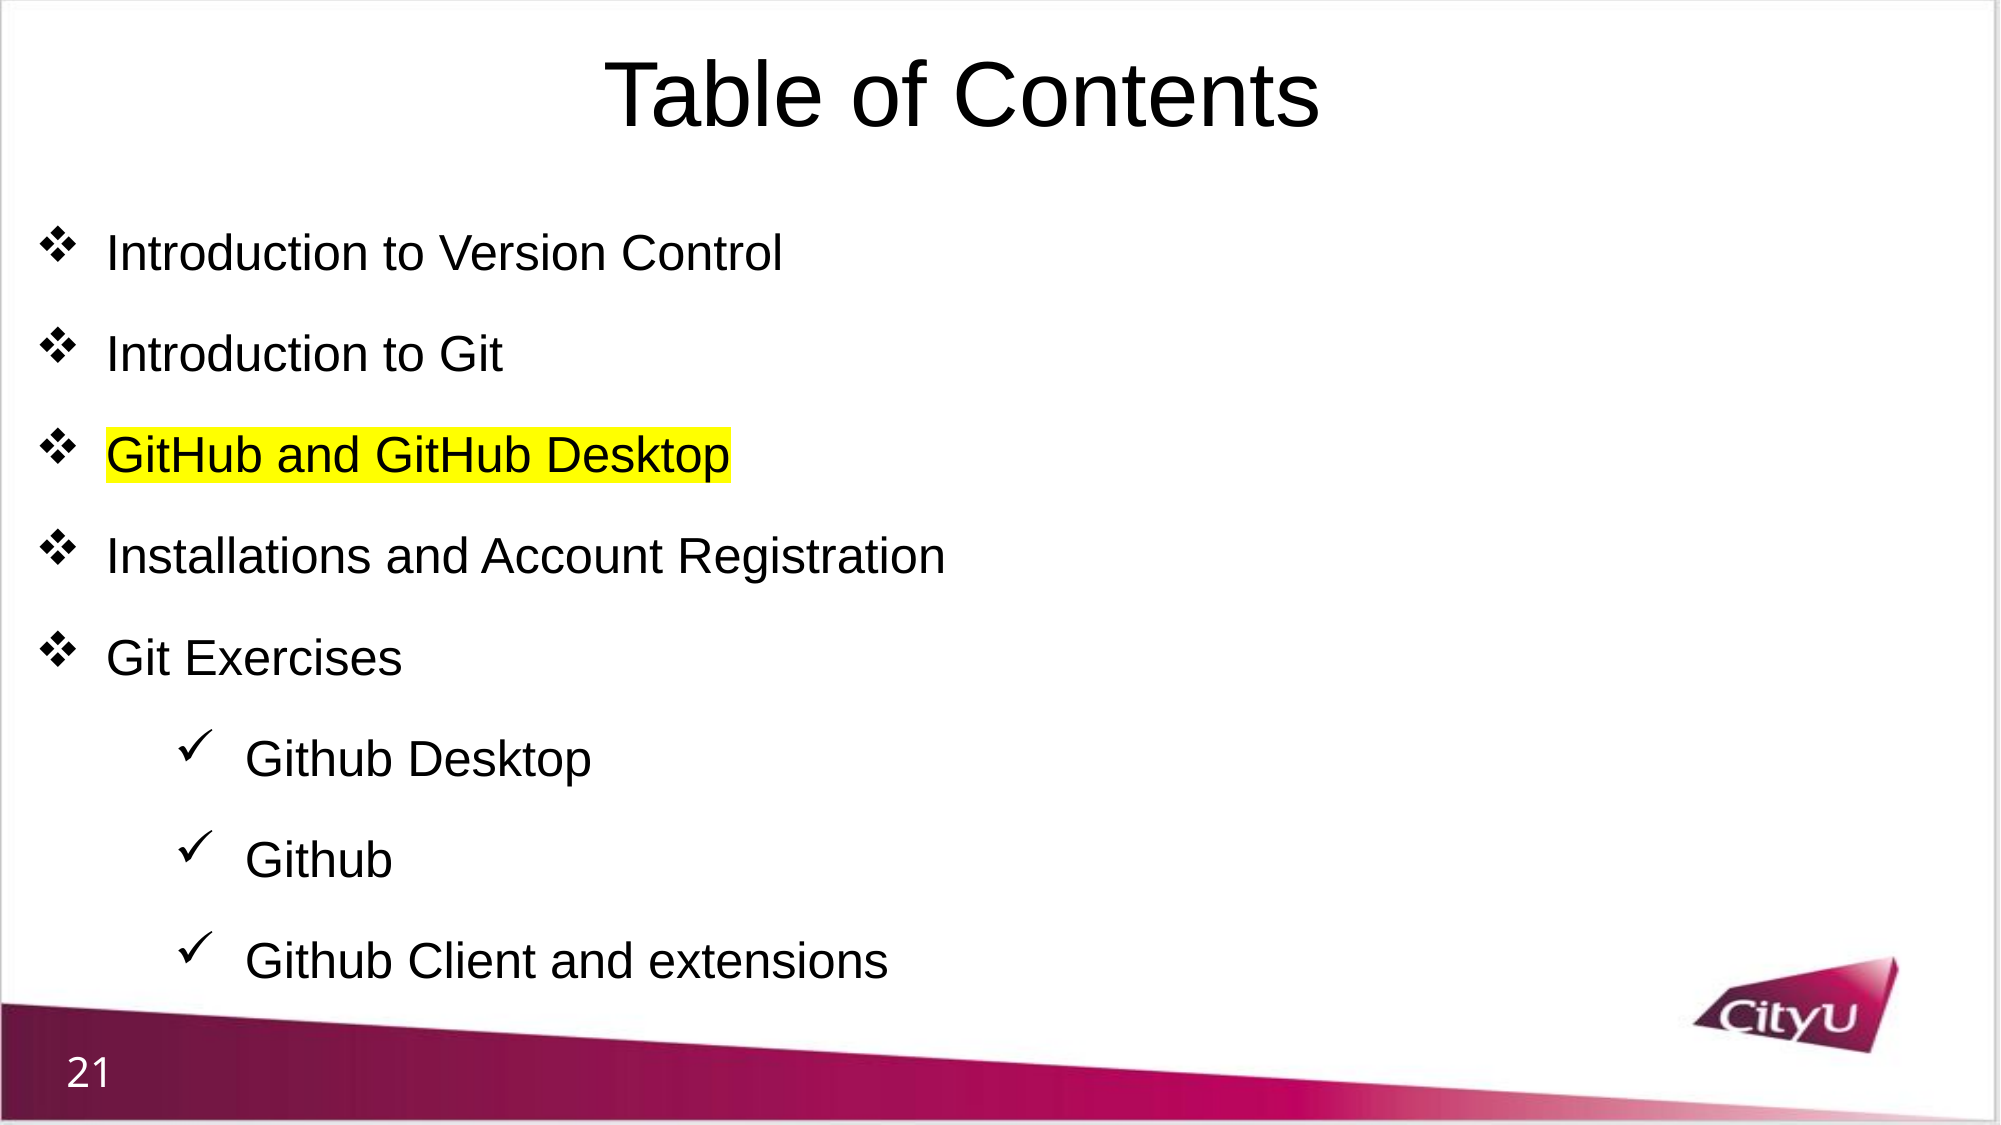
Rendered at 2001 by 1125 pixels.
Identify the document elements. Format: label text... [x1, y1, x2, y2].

text_box 21 [51, 1038, 155, 1099]
text_box Introduction to Version Control Introduction to Git GitHub and GitHub Desktop Installations and Account Registration Git Exercises Github Desktop Github Github Client and extensions [20, 181, 1821, 1004]
picture [0, 0, 2001, 1125]
text_box Table of Contents [63, 26, 1864, 153]
